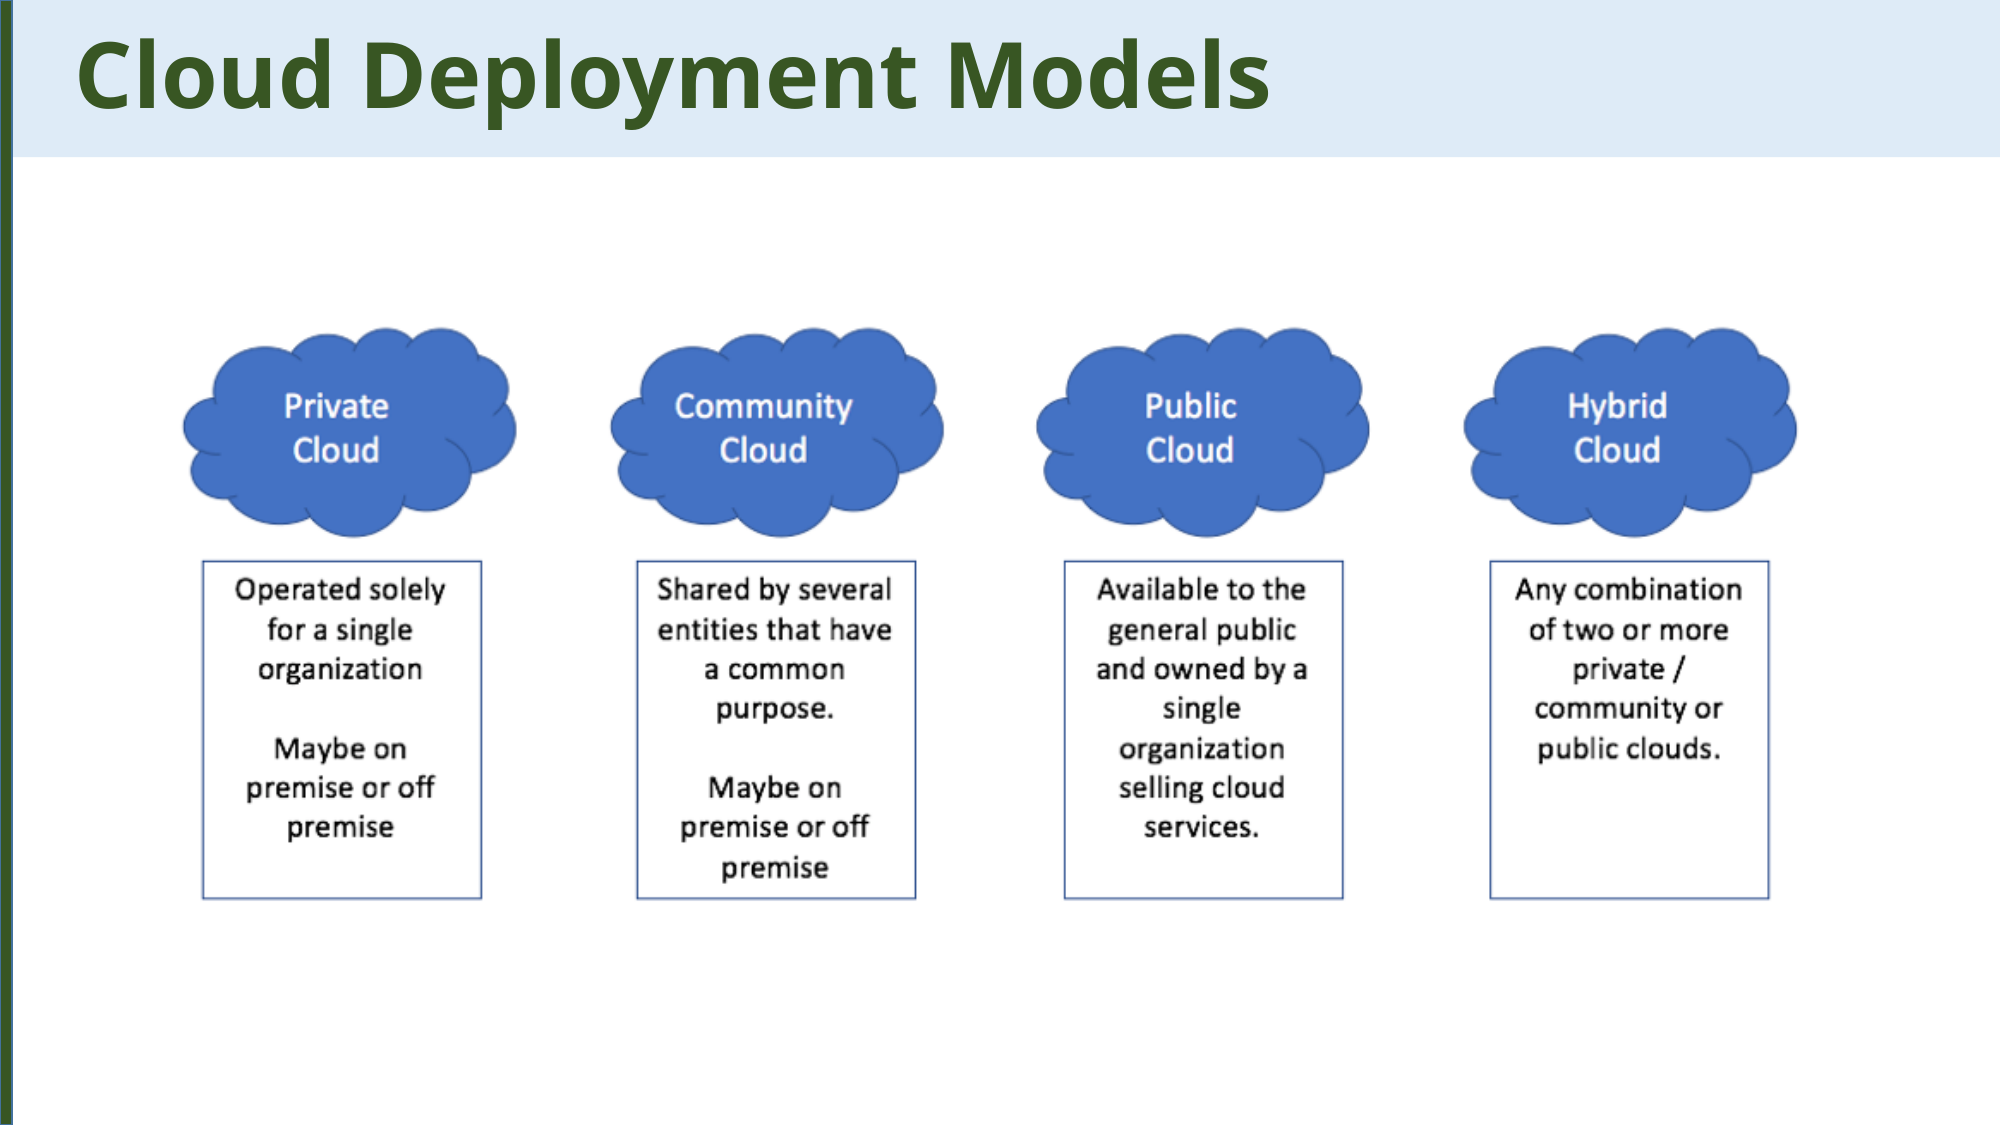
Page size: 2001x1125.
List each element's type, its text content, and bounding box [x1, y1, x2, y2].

picture [148, 257, 1821, 956]
title Cloud Deployment Models [13, 0, 2000, 158]
text_box [0, 0, 13, 1125]
